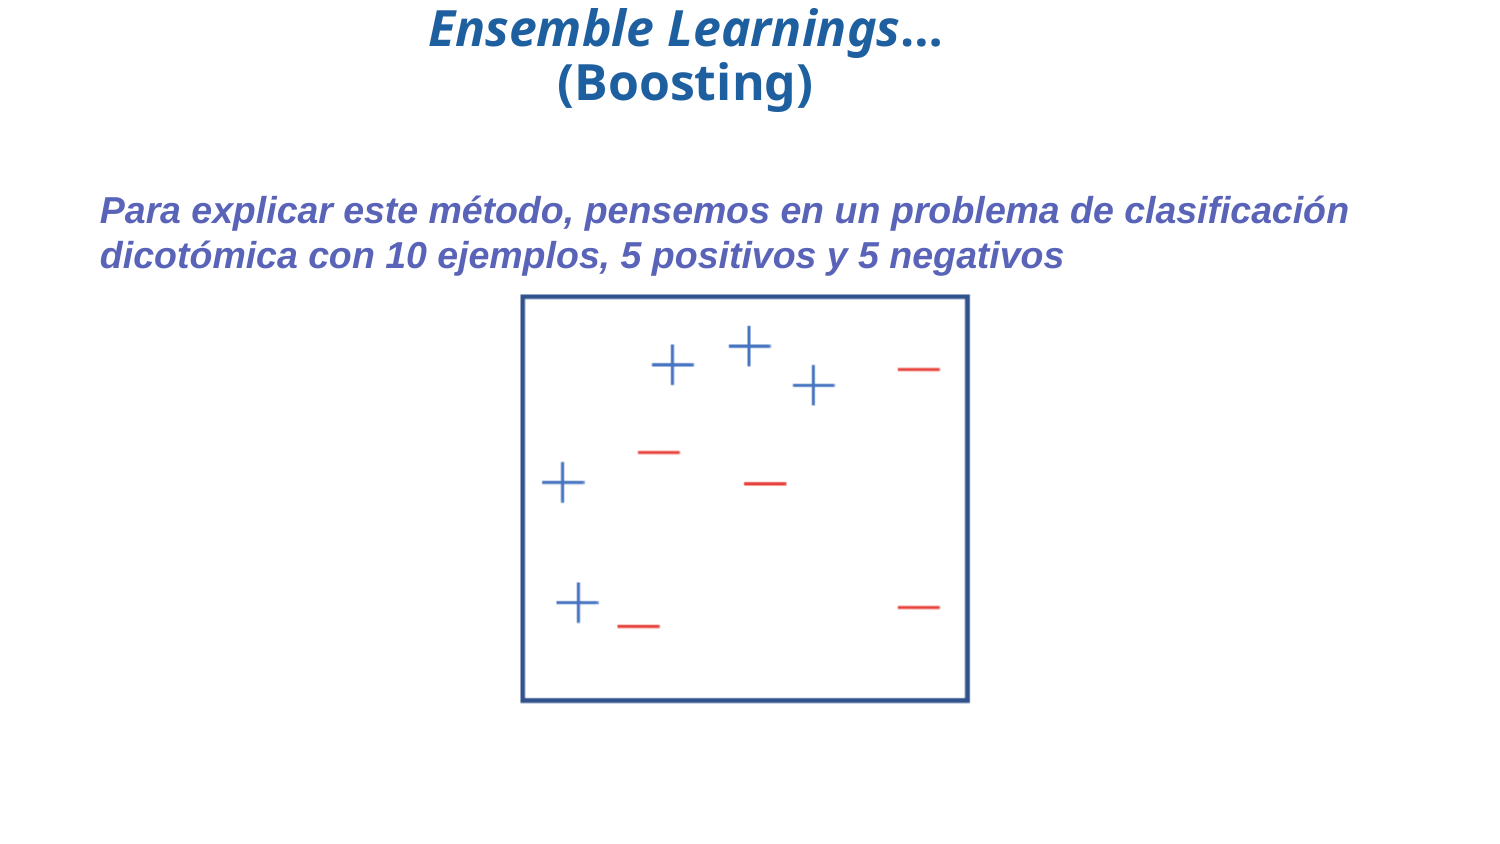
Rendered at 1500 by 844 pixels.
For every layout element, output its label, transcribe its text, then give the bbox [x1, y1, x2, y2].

text_box Para explicar este método, pensemos en un problema de clasificación dicotómica con 10 ejemplos, 5 positivos y 5 negativos [84, 178, 1468, 284]
picture [513, 287, 978, 712]
text_box Ensemble Learnings… (Boosting) [213, 0, 1159, 115]
